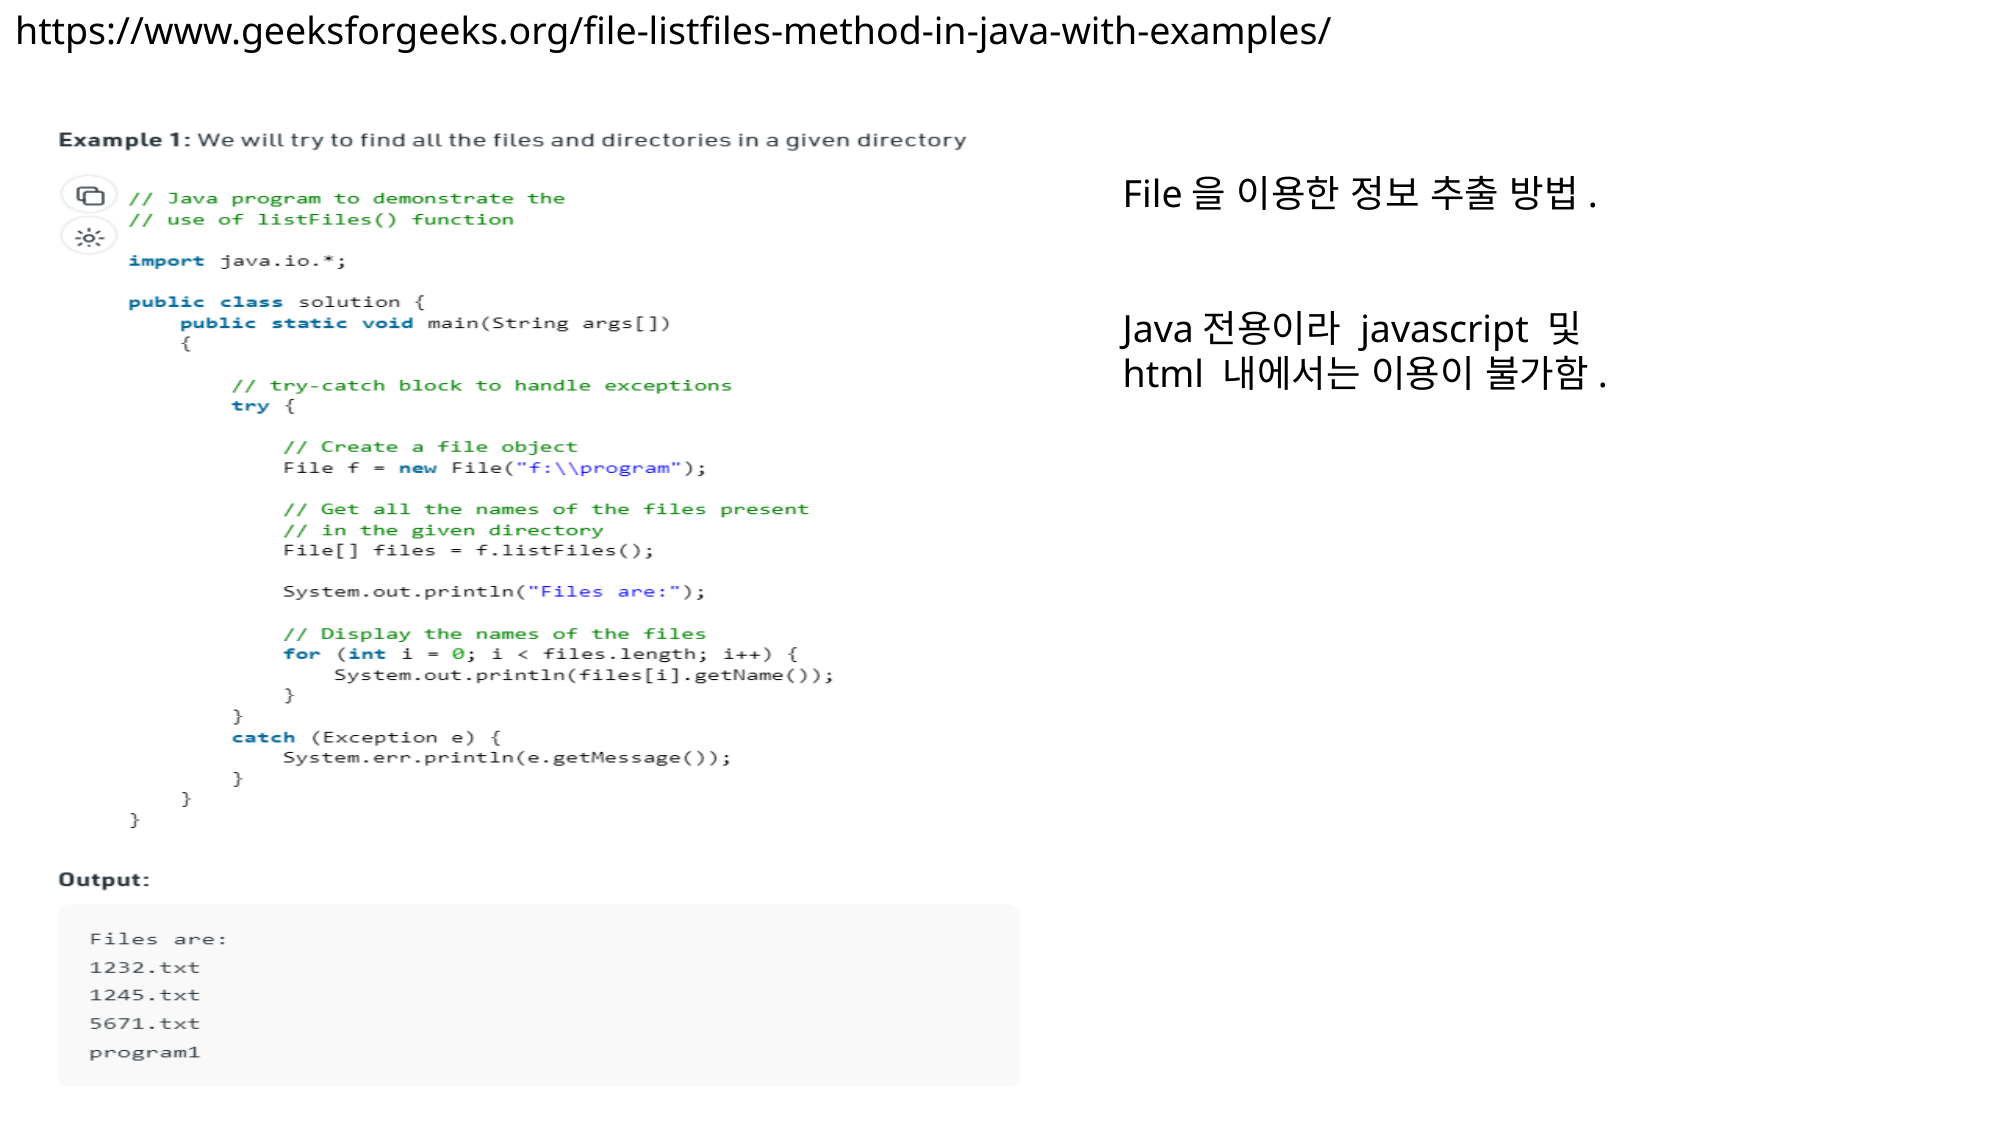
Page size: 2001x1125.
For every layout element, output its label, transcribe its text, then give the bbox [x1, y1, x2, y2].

text_box https://www.geeksforgeeks.org/file-listfiles-method-in-java-with-examples/ [0, 0, 1348, 60]
picture [33, 121, 1039, 1087]
text_box File을 이용한 정보 추출 방법. Java전용이라 javascript 및 html 내에서는 이용이 불가함. [1107, 162, 1672, 403]
